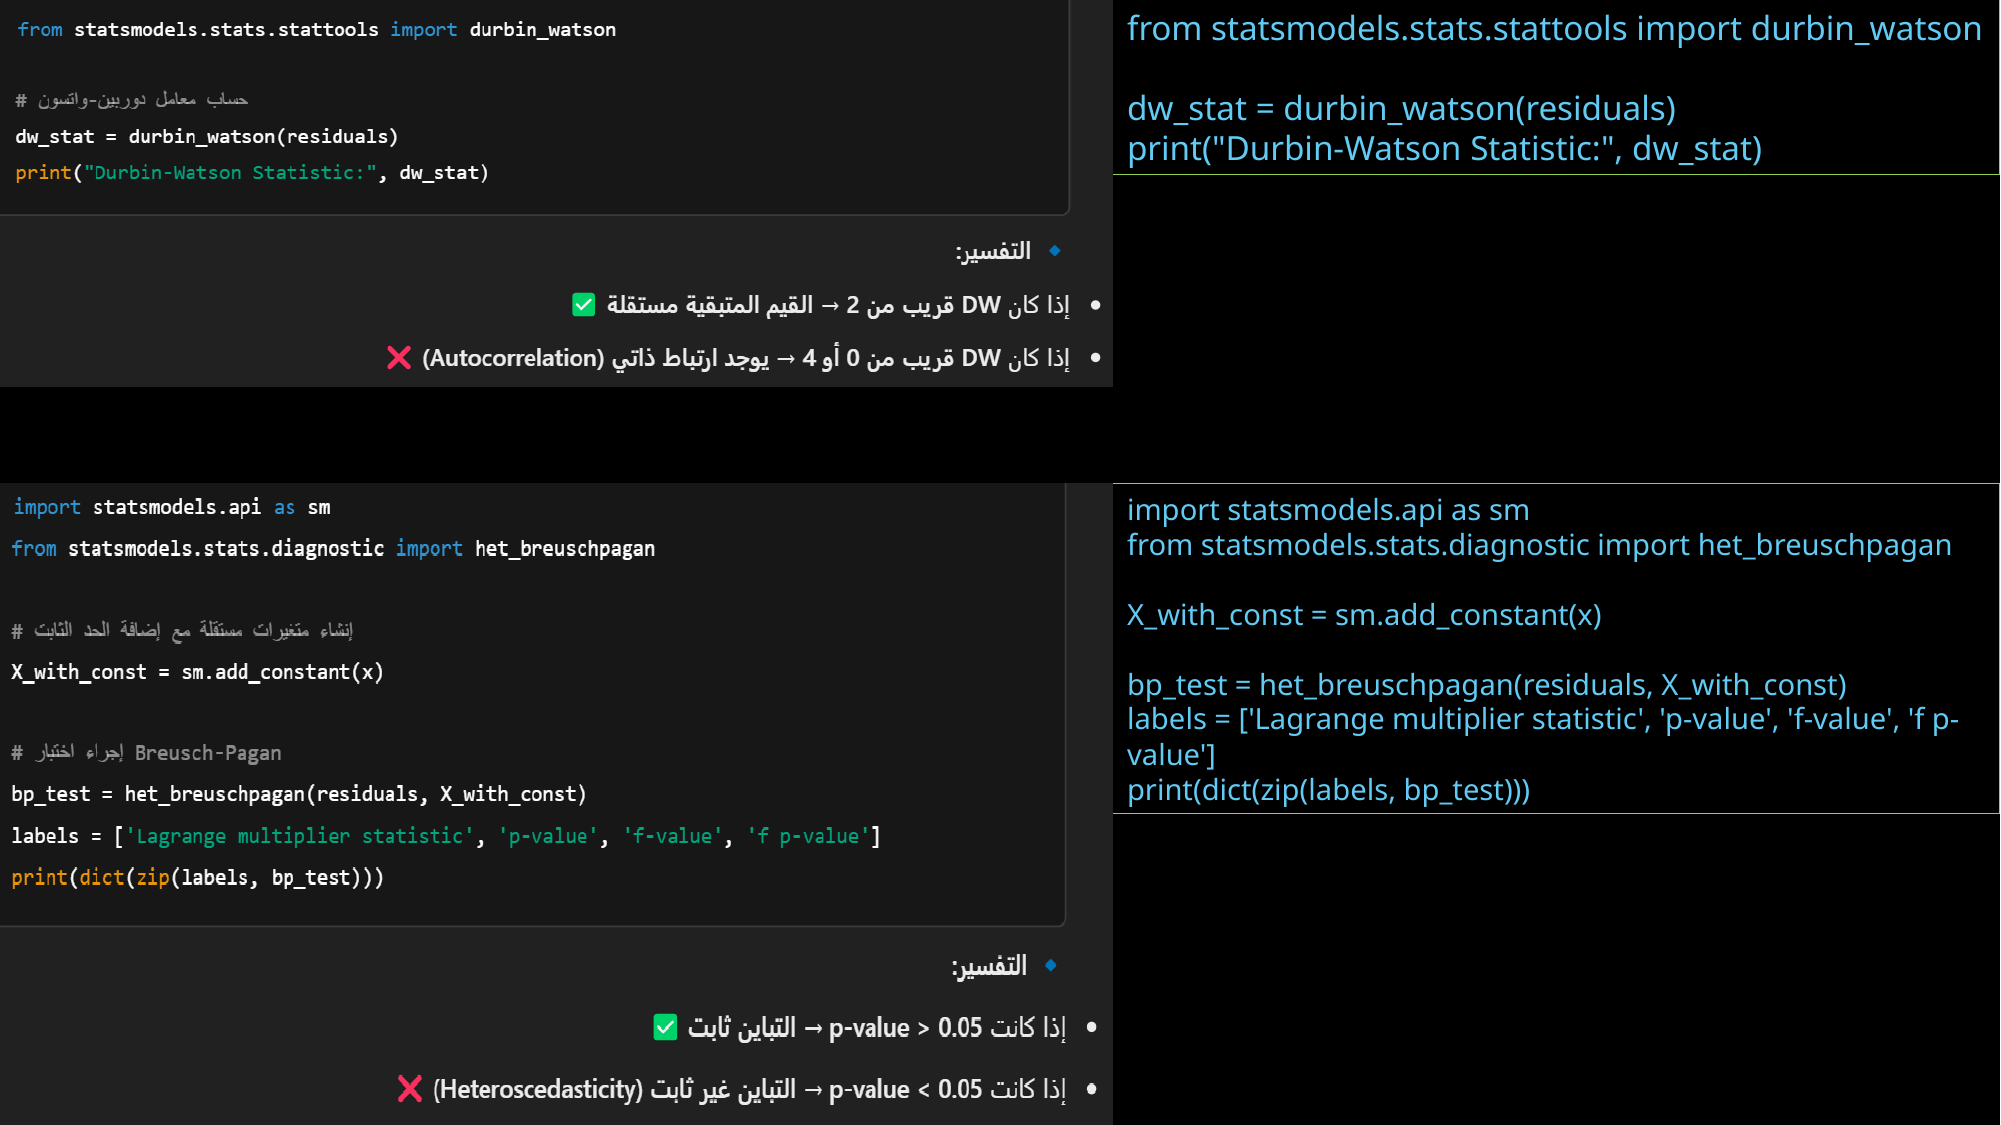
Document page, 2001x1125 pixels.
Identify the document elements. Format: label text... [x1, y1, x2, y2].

picture [0, 0, 1113, 388]
text_box from statsmodels.stats.stattools import durbin_watson dw_stat = durbin_watson(residuals) print("Durbin-Watson Statistic:", dw_stat) [1113, 0, 2000, 175]
picture [0, 483, 1113, 1125]
text_box import statsmodels.api as sm from statsmodels.stats.diagnostic import het_breuschpagan X_with_const = sm.add_constant(x) bp_test = het_breuschpagan(residuals, X_with_const) labels = ['Lagrange multiplier statistic', 'p-value', 'f-value', 'f p-value'] print(dict(zip(labels, bp_test))) [1113, 483, 2000, 814]
